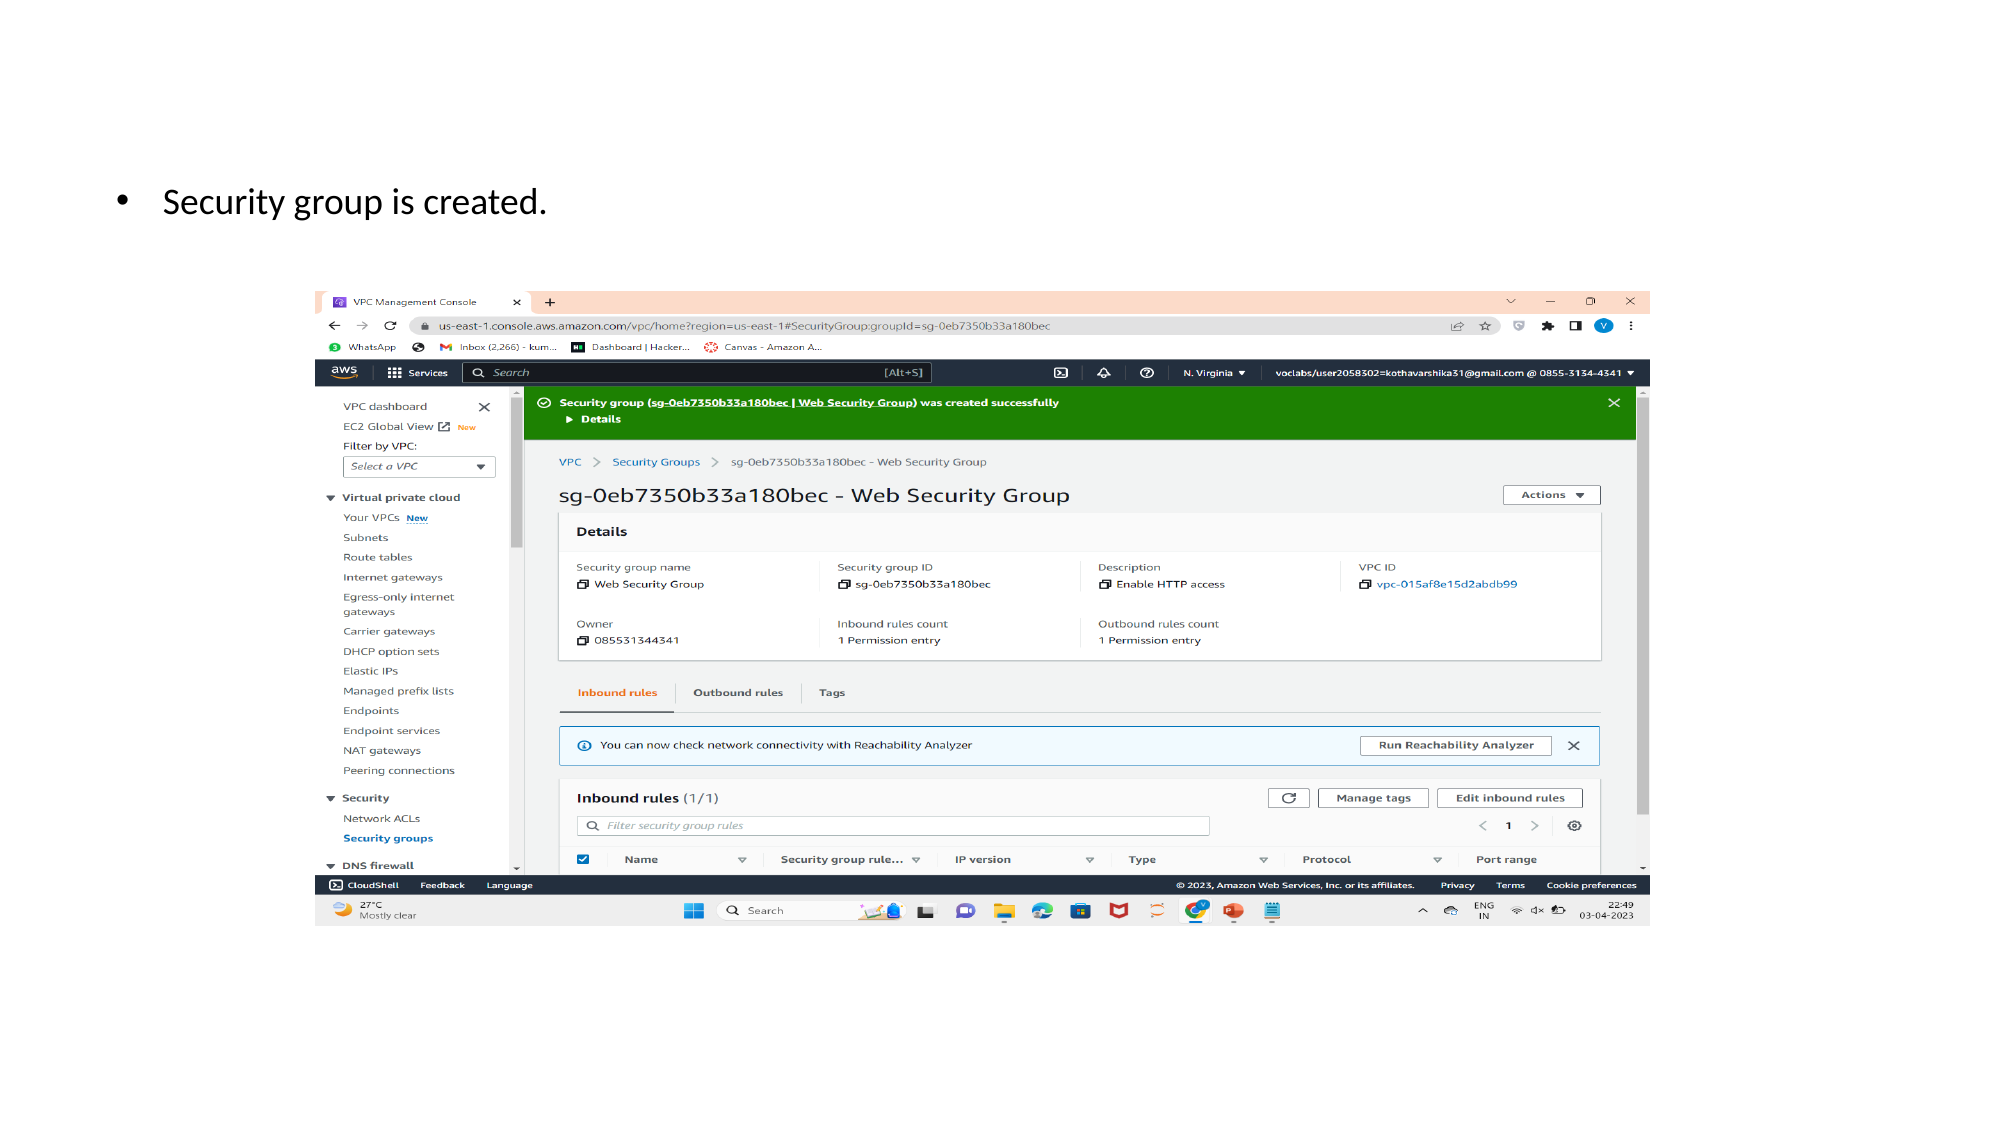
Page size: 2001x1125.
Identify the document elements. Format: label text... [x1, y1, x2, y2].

picture [315, 291, 1650, 926]
text_box Security group is created. [101, 169, 1899, 230]
